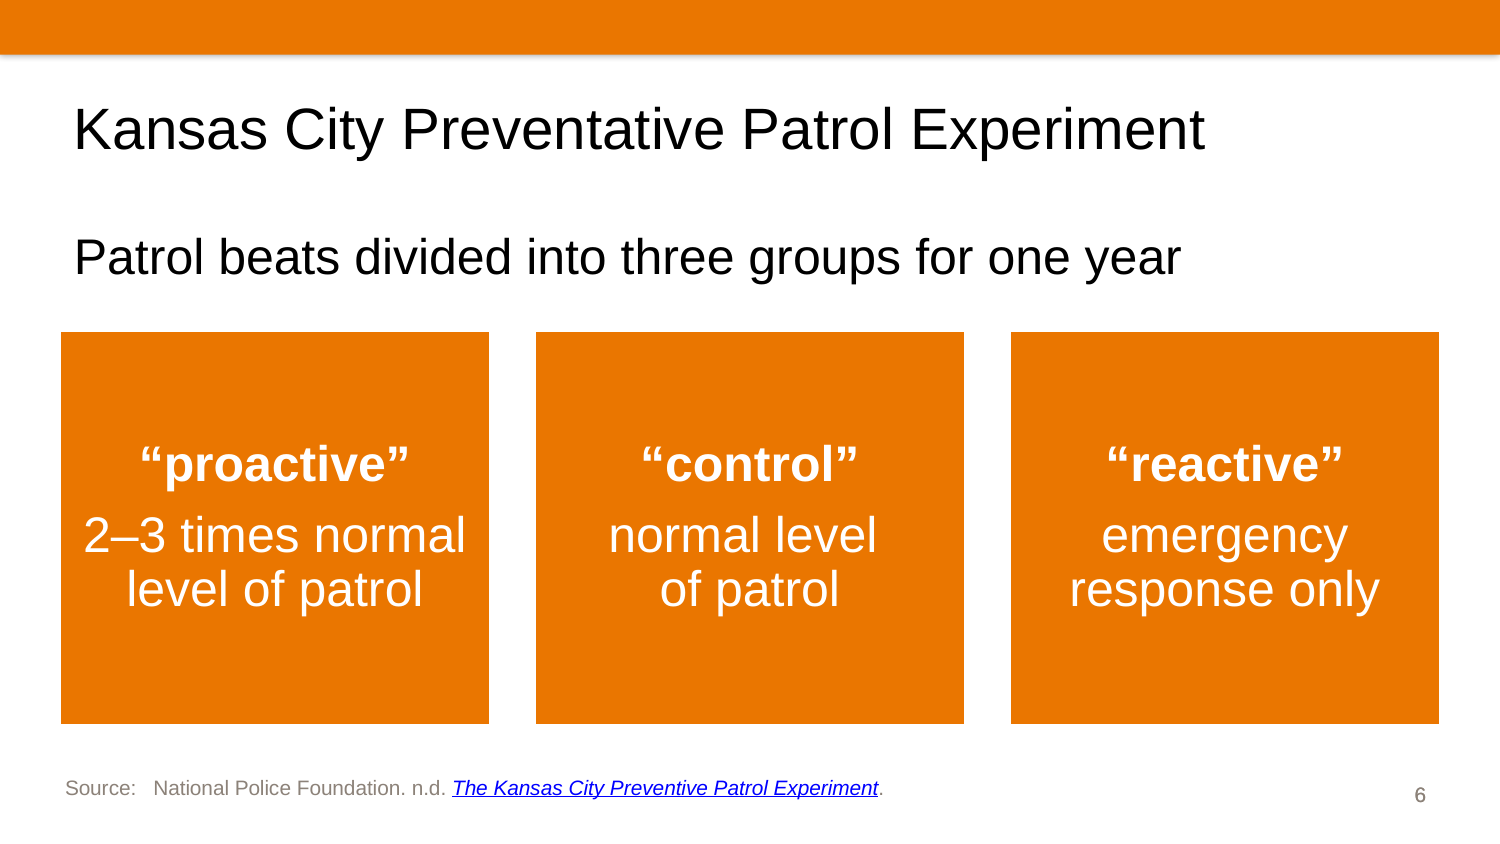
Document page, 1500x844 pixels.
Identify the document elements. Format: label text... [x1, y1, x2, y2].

text_box Patrol beats divided into three groups for one year [58, 211, 1441, 307]
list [58, 307, 1442, 749]
title Kansas City Preventative Patrol Experiment [59, 59, 1441, 207]
list Source: National Police Foundation. n.d. The Kansas City Preventive Patrol Experiment. [59, 757, 1323, 819]
